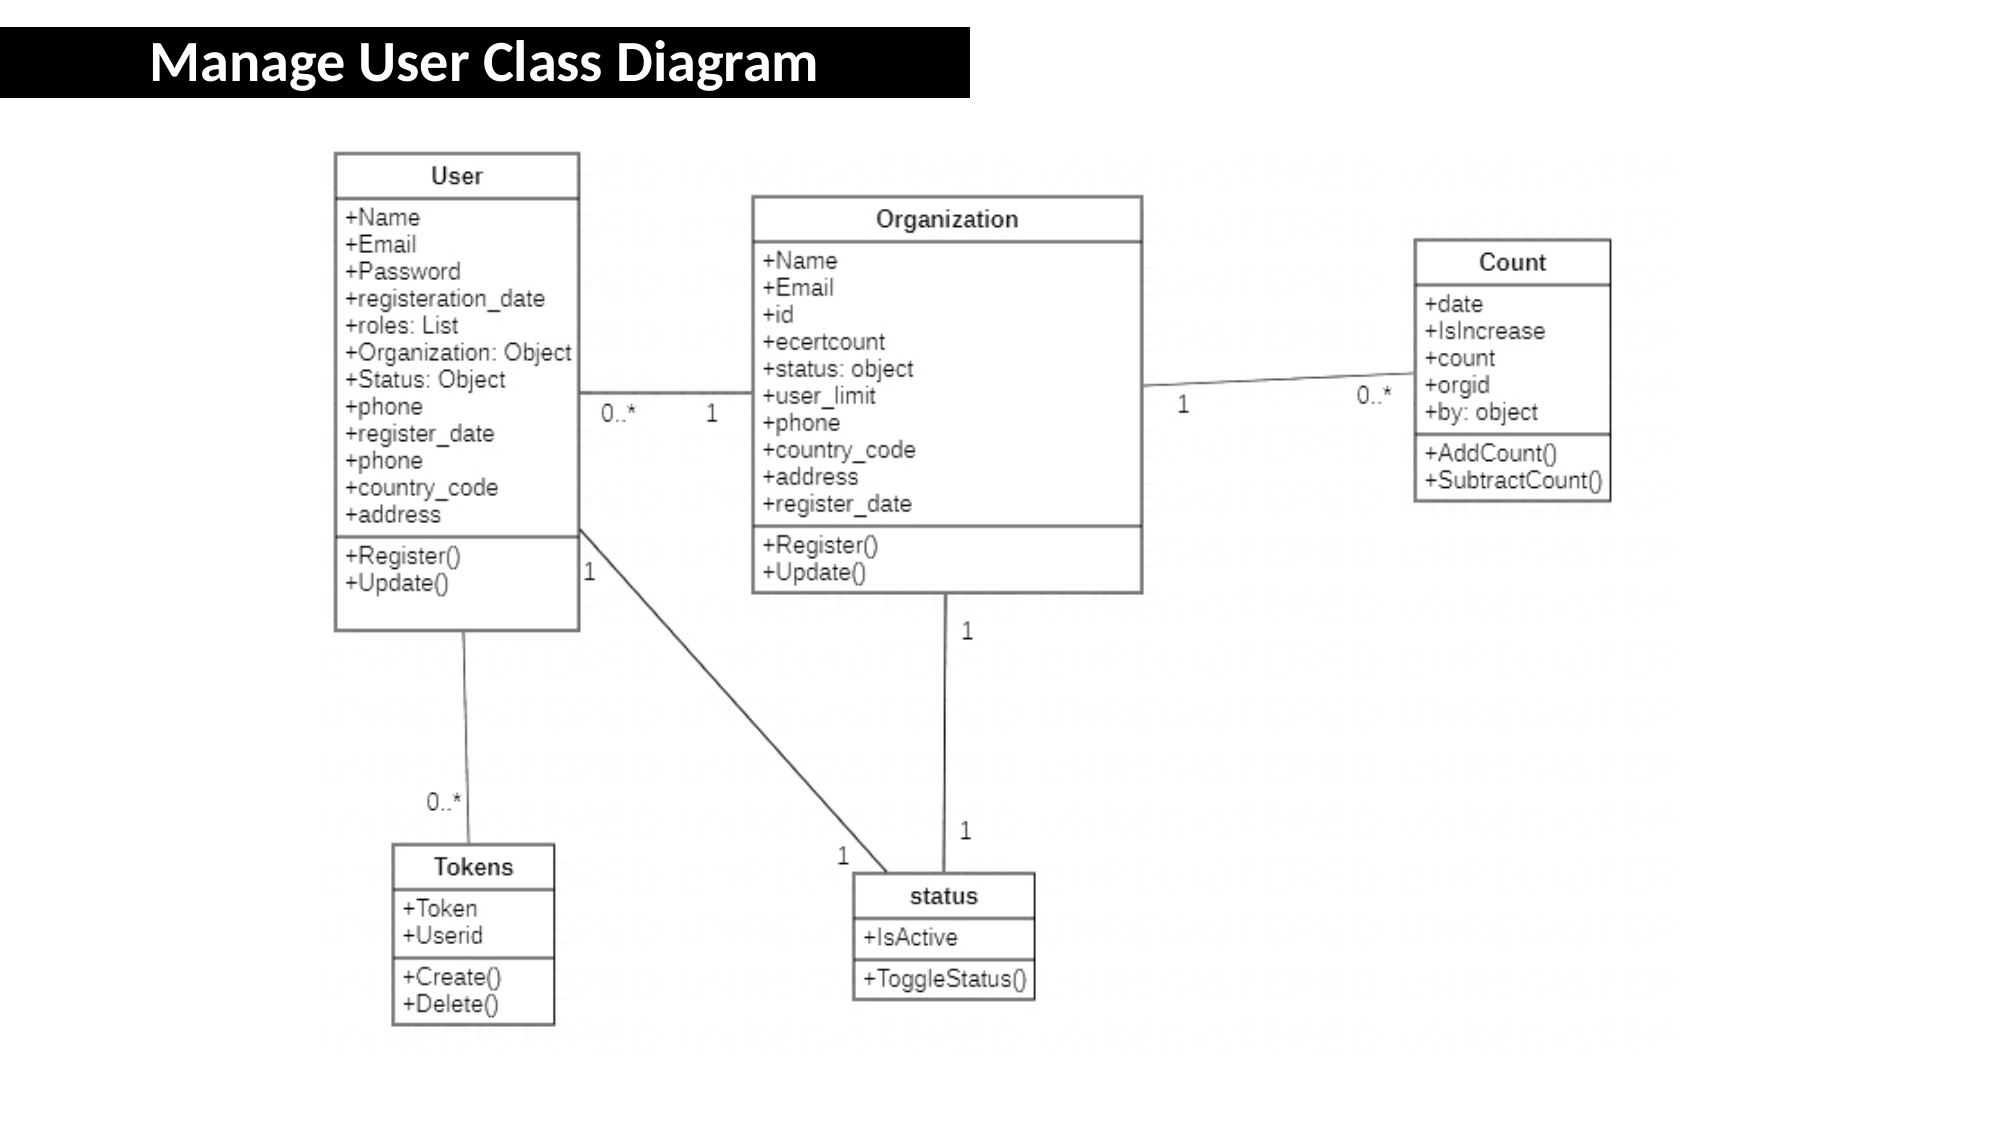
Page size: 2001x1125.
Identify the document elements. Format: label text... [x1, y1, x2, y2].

text_box Manage User Class Diagram [0, 27, 970, 98]
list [318, 136, 1682, 1097]
